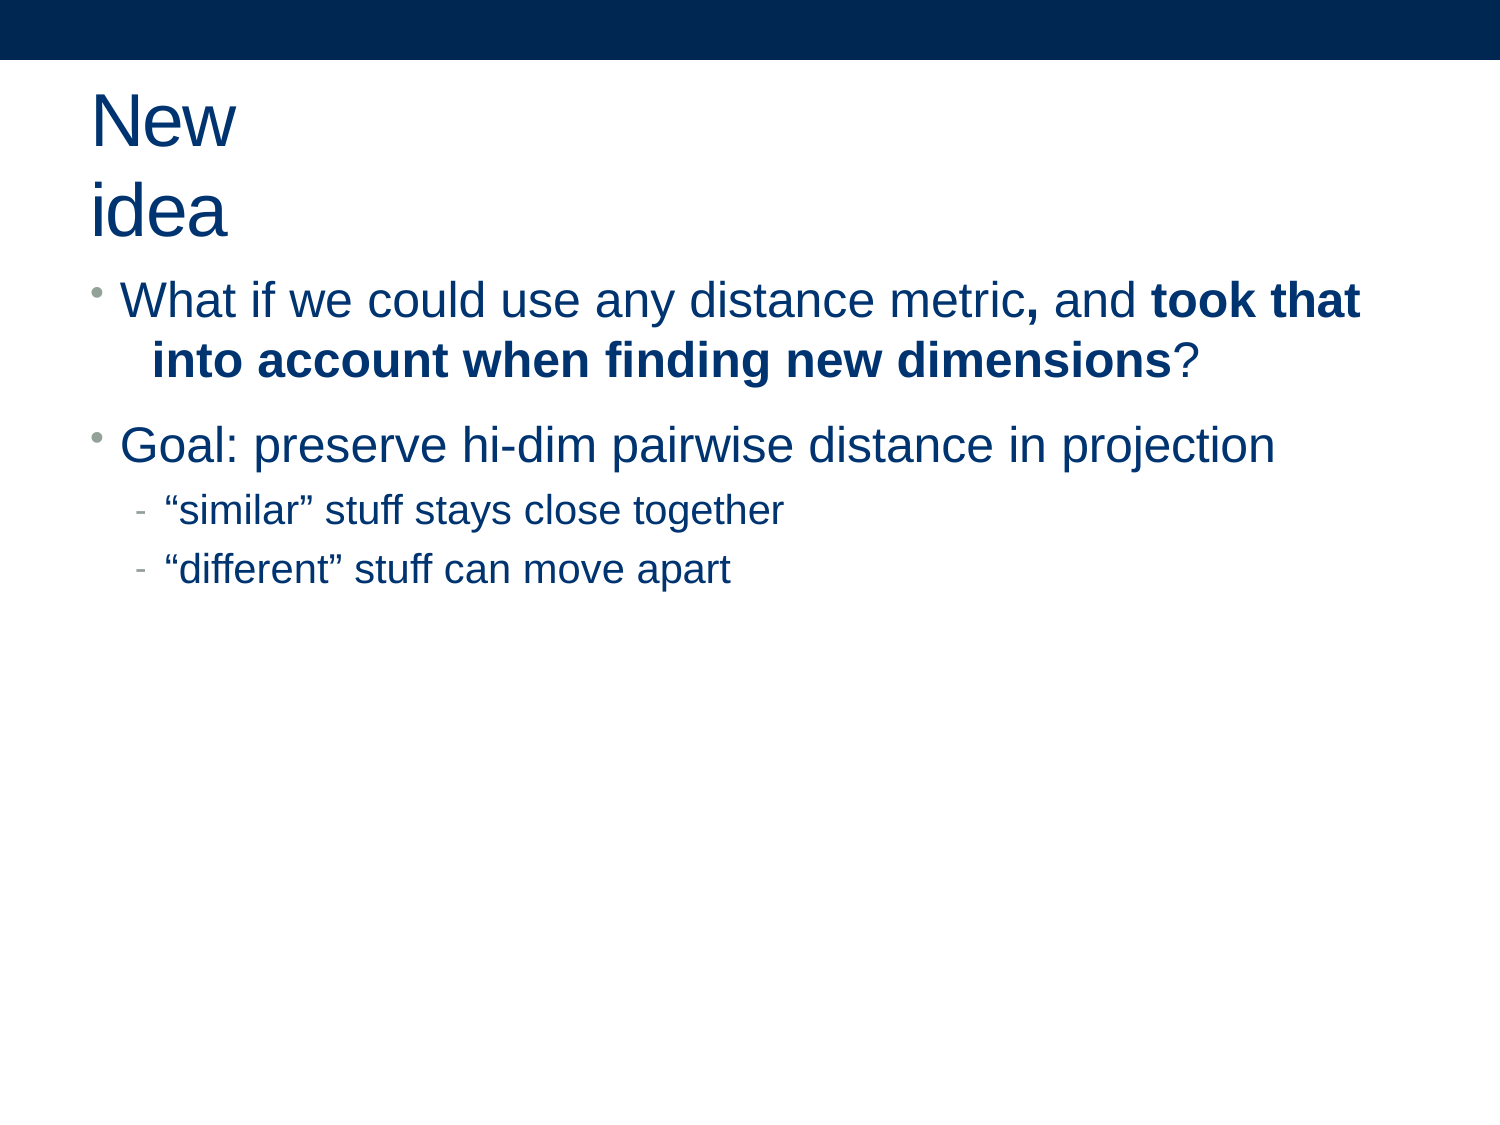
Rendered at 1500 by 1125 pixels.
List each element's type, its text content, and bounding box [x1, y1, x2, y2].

title New idea [87, 69, 390, 260]
text_box What if we could use any distance metric, and took that into account when finding new dimensions? Goal: preserve hi-dim pairwise distance in projection “similar” stuff stays close together “different” stuff can move apart [87, 265, 1365, 592]
